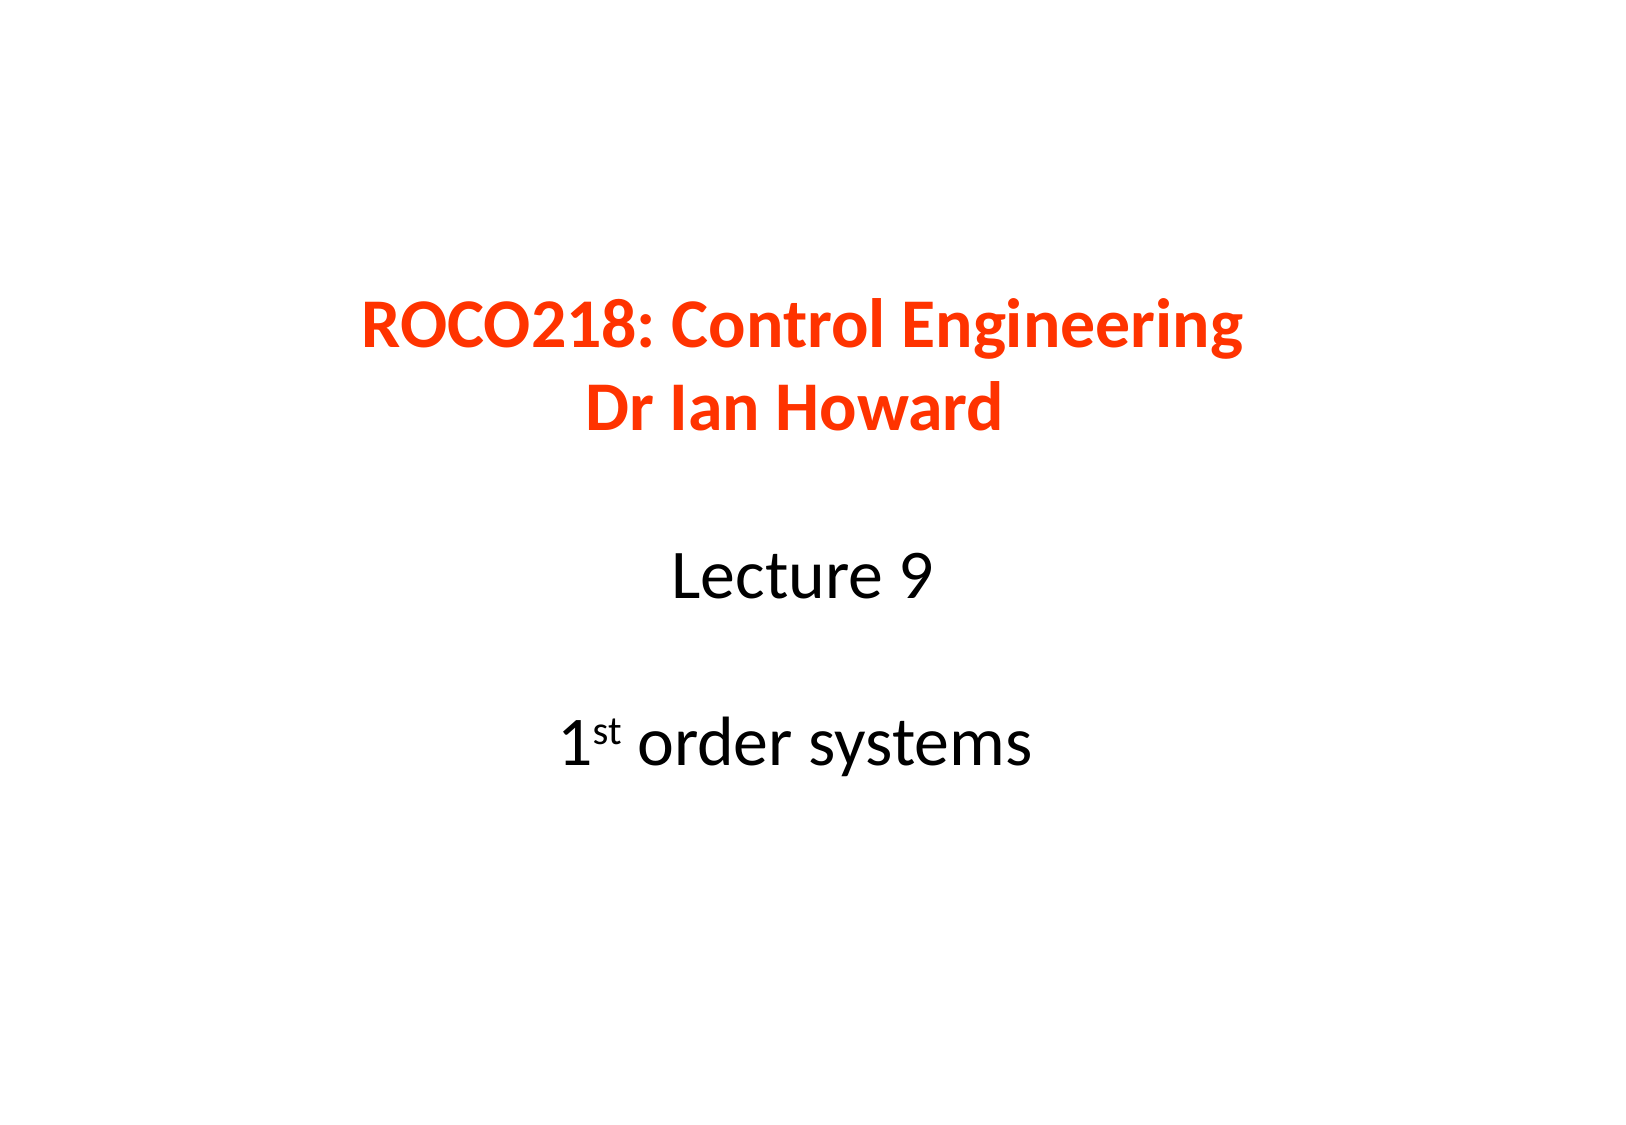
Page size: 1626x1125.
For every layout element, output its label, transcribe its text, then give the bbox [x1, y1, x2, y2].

title ROCO218: Control Engineering Dr Ian Howard Lecture 9 1st order systems [159, 268, 1447, 789]
